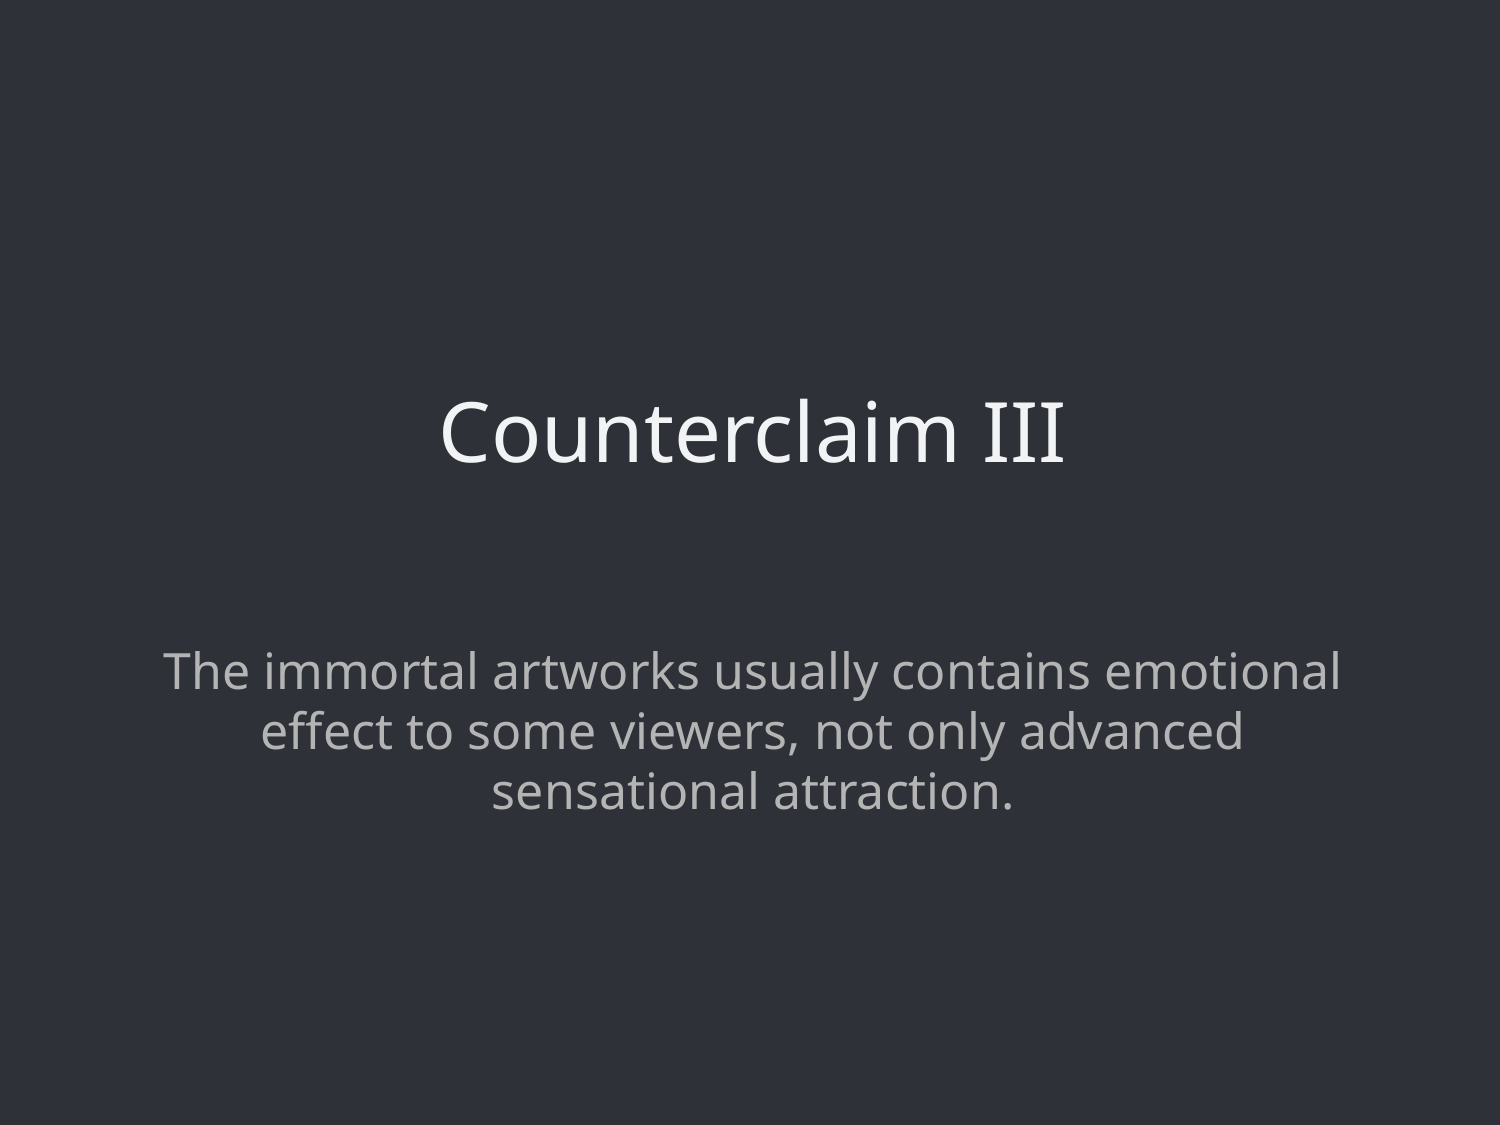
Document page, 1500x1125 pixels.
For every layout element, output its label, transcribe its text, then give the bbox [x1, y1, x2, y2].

text_box Counterclaim III [347, 371, 1159, 487]
text_box The immortal artworks usually contains emotional effect to some viewers, not only advanced sensational attraction. [134, 632, 1372, 828]
